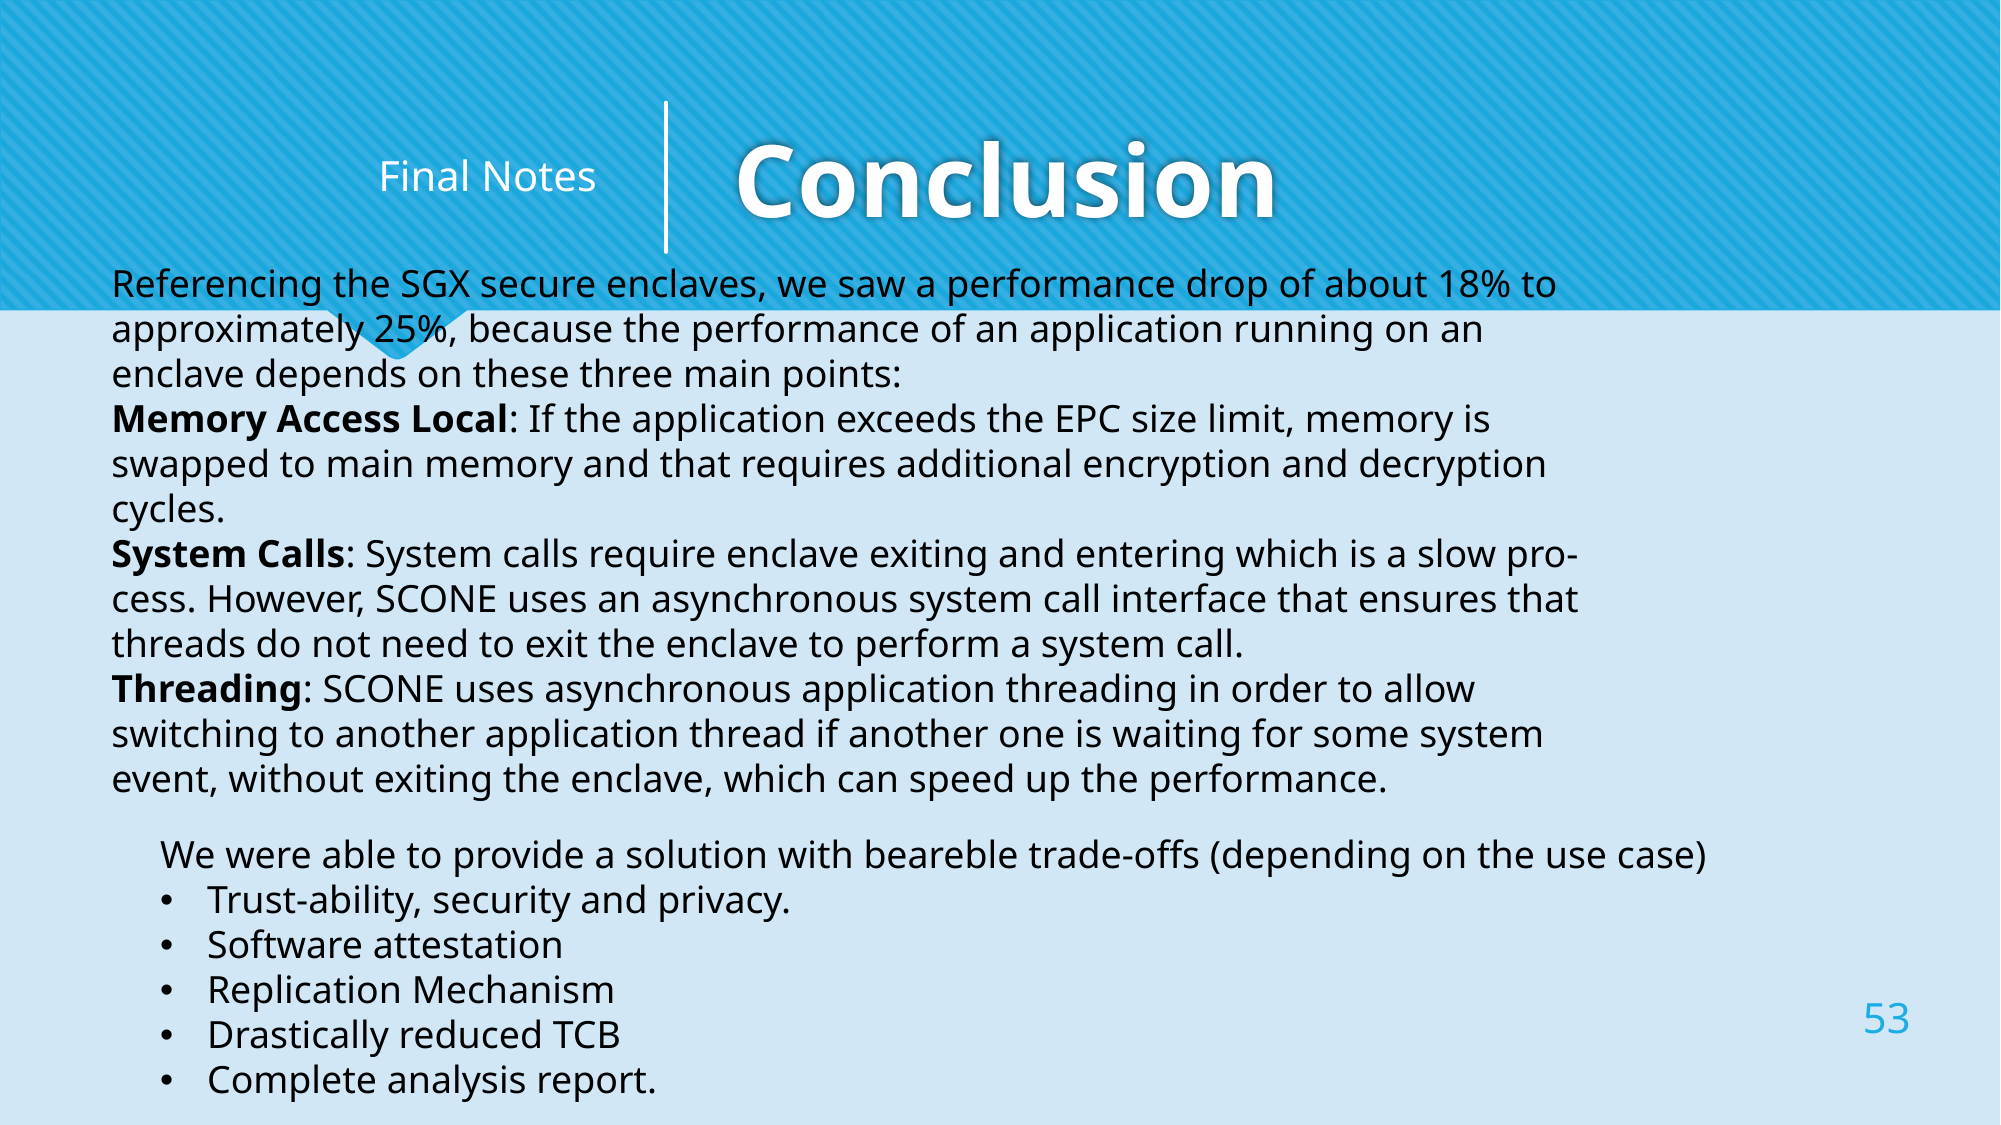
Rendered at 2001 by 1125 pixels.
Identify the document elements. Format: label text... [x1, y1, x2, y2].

text_box We were able to provide a solution with beareble trade-offs (depending on the use case) Trust-ability, security and privacy. Software attestation Replication Mechanism Drastically reduced TCB Complete analysis report. [145, 824, 1724, 1125]
text_box Final Notes [31, 74, 612, 282]
slide_number 53 [1751, 970, 1926, 1051]
text_box Referencing the SGX secure enclaves, we saw a performance drop of about 18% to approximately 25%, because the performance of an application running on an enclave depends on these three main points: Memory Access Local: If the application exceeds the EPC size limit, memory is swapped to main memory and that requires additional encryption and decryption cycles. System Calls: System calls require enclave exiting and entering which is a slow pro- cess. However, SCONE uses an asynchronous system call interface that ensures that threads do not need to exit the enclave to perform a system call. Threading: SCONE uses asynchronous application threading in order to allow switching to another application thread if another one is waiting for some system event, without exiting the enclave, which can speed up the performance. [96, 252, 1638, 807]
title Conclusion [718, 74, 1888, 282]
